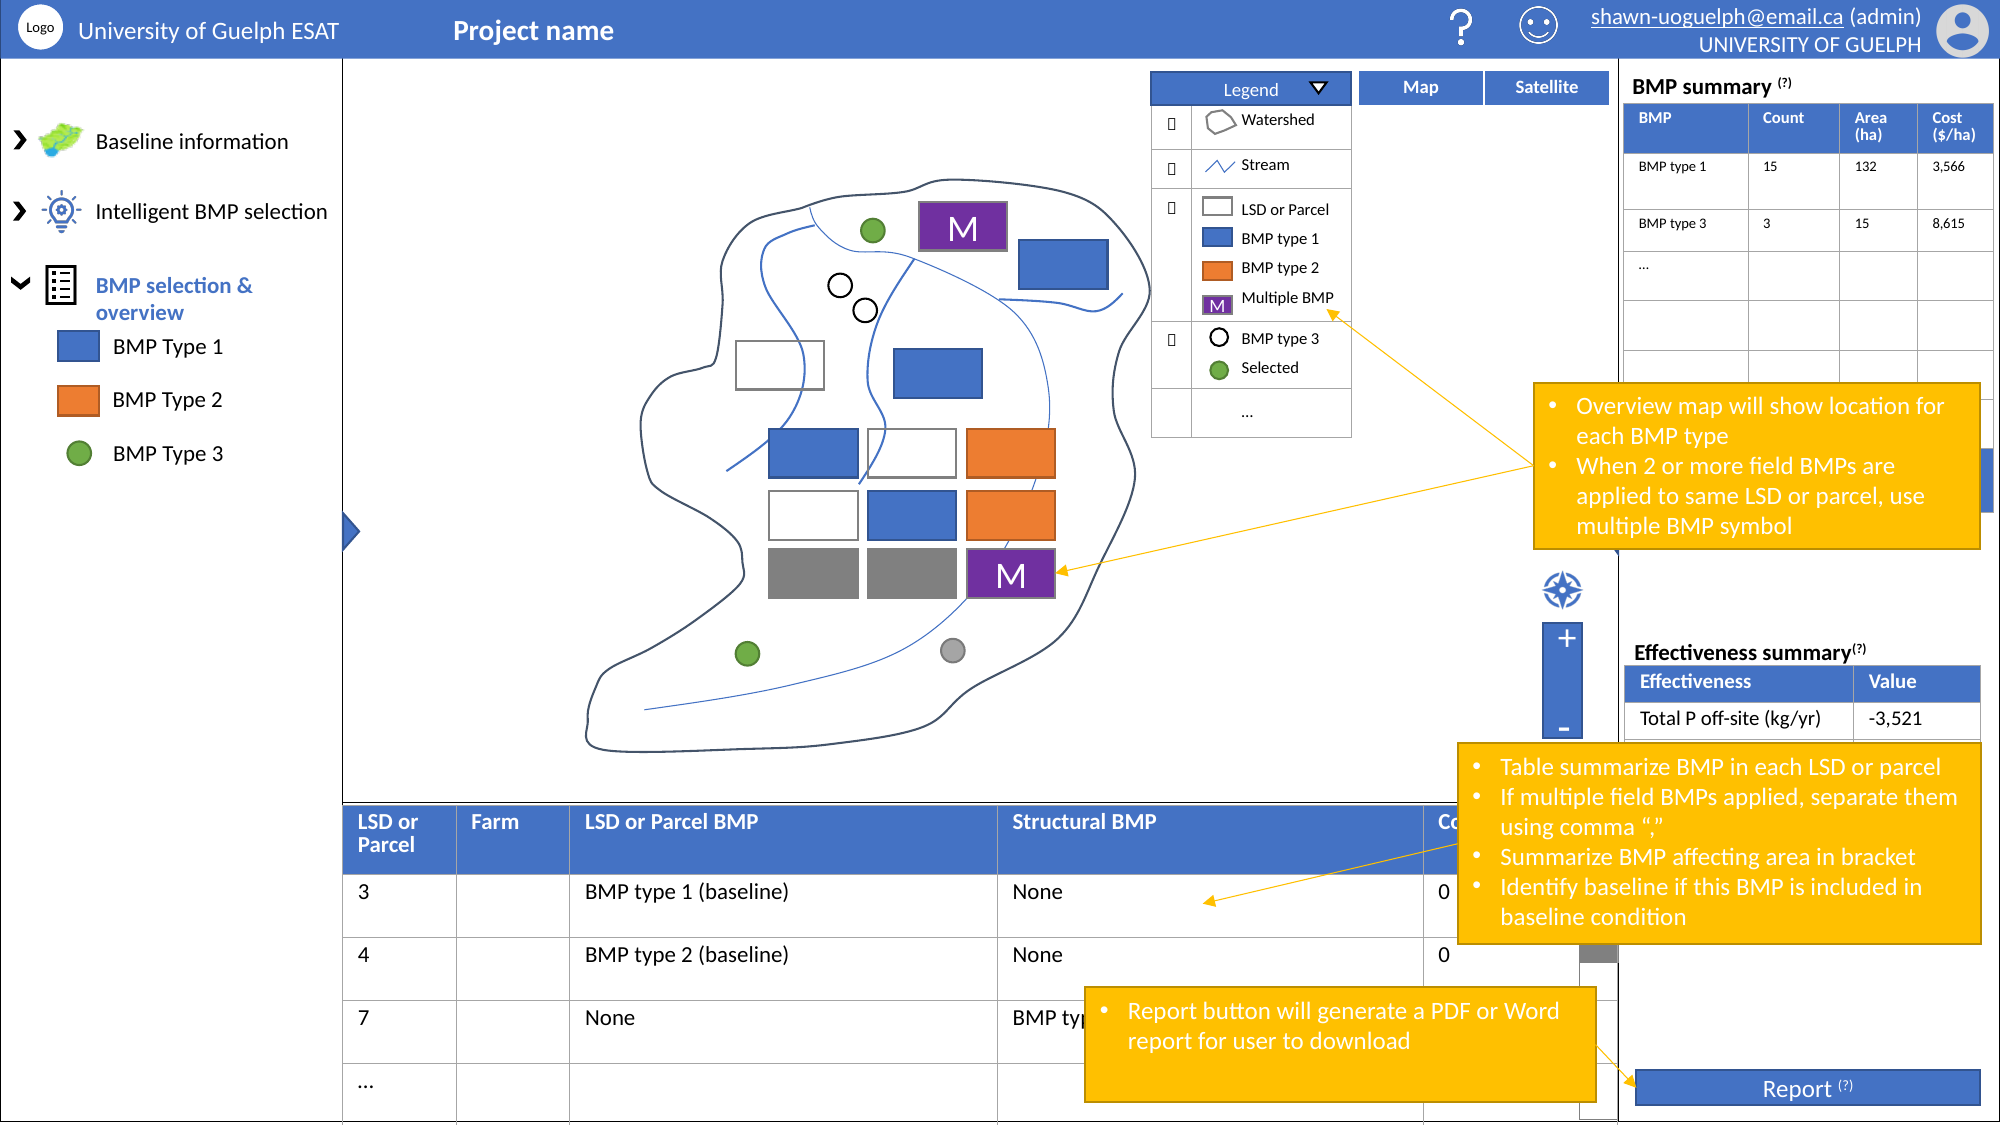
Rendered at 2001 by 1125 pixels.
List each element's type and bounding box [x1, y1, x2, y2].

table_cell [1840, 210, 1917, 251]
table_cell [1854, 703, 1980, 739]
text_box [1202, 743, 1982, 963]
text_box [1084, 987, 1981, 1106]
table_cell [1424, 945, 1617, 987]
text_box [585, 71, 1981, 752]
text_box [95, 269, 331, 326]
picture [37, 122, 85, 159]
table_header [570, 806, 997, 874]
text_box [57, 331, 309, 361]
table_header [1749, 107, 1839, 153]
table_cell [1918, 252, 1993, 300]
table_cell [570, 938, 997, 1000]
table_cell [570, 1064, 997, 1125]
table_header [1854, 666, 1980, 702]
text_box [10, 274, 32, 292]
table_cell [998, 875, 1202, 937]
table_cell [1840, 252, 1917, 300]
table_header [1918, 104, 1993, 153]
table_cell [1981, 400, 1993, 448]
table_cell [343, 938, 456, 1000]
table_header [457, 806, 569, 874]
table_header [1485, 71, 1609, 105]
table_cell [343, 875, 456, 937]
table_cell [1619, 107, 1623, 309]
table_cell [1424, 1102, 1617, 1125]
text_box [95, 196, 363, 225]
text_box [10, 200, 28, 222]
table_cell [998, 938, 1423, 1000]
table_header [998, 806, 1202, 874]
table_cell [1981, 449, 1993, 512]
picture [37, 261, 85, 309]
table_cell [1624, 210, 1748, 251]
table_cell [570, 1001, 997, 1063]
table_cell [1619, 673, 1624, 742]
table_cell [1981, 351, 1993, 399]
table_cell [1840, 301, 1917, 309]
text_box [341, 510, 361, 553]
text_box [95, 126, 351, 154]
table_cell [343, 1064, 456, 1125]
text_box [0, 0, 2000, 107]
picture [37, 188, 86, 236]
table_header [1624, 107, 1748, 153]
table_cell [1624, 252, 1748, 300]
table_cell [998, 1064, 1423, 1125]
text_box [57, 384, 330, 416]
table_cell [457, 938, 569, 1000]
table_header [1840, 104, 1917, 153]
table_cell [1619, 66, 1999, 1121]
table_cell [1625, 703, 1853, 739]
table_cell [343, 66, 1618, 802]
table_cell [1624, 301, 1748, 309]
table_cell [343, 1001, 456, 1063]
table_cell [1749, 301, 1839, 309]
table_cell [1918, 301, 1993, 350]
table_cell [1, 66, 342, 1121]
table_header [1625, 673, 1853, 702]
text_box [1542, 622, 1583, 739]
text_box [11, 129, 29, 151]
table_cell [1624, 154, 1748, 209]
table_cell [1918, 210, 1993, 251]
table_cell [1840, 154, 1917, 209]
table_cell [570, 875, 997, 937]
text_box [1619, 630, 1928, 673]
table_cell [1749, 210, 1839, 251]
table_header [343, 806, 456, 874]
table_header [1359, 71, 1483, 105]
table_cell [457, 1001, 569, 1063]
table_cell [457, 1064, 569, 1125]
picture [1536, 574, 1589, 615]
text_box [67, 438, 330, 467]
table_cell [457, 875, 569, 937]
table_cell [998, 1001, 1084, 1063]
table_cell [1749, 154, 1839, 209]
table_cell [1749, 252, 1839, 300]
table_cell [1918, 154, 1993, 209]
